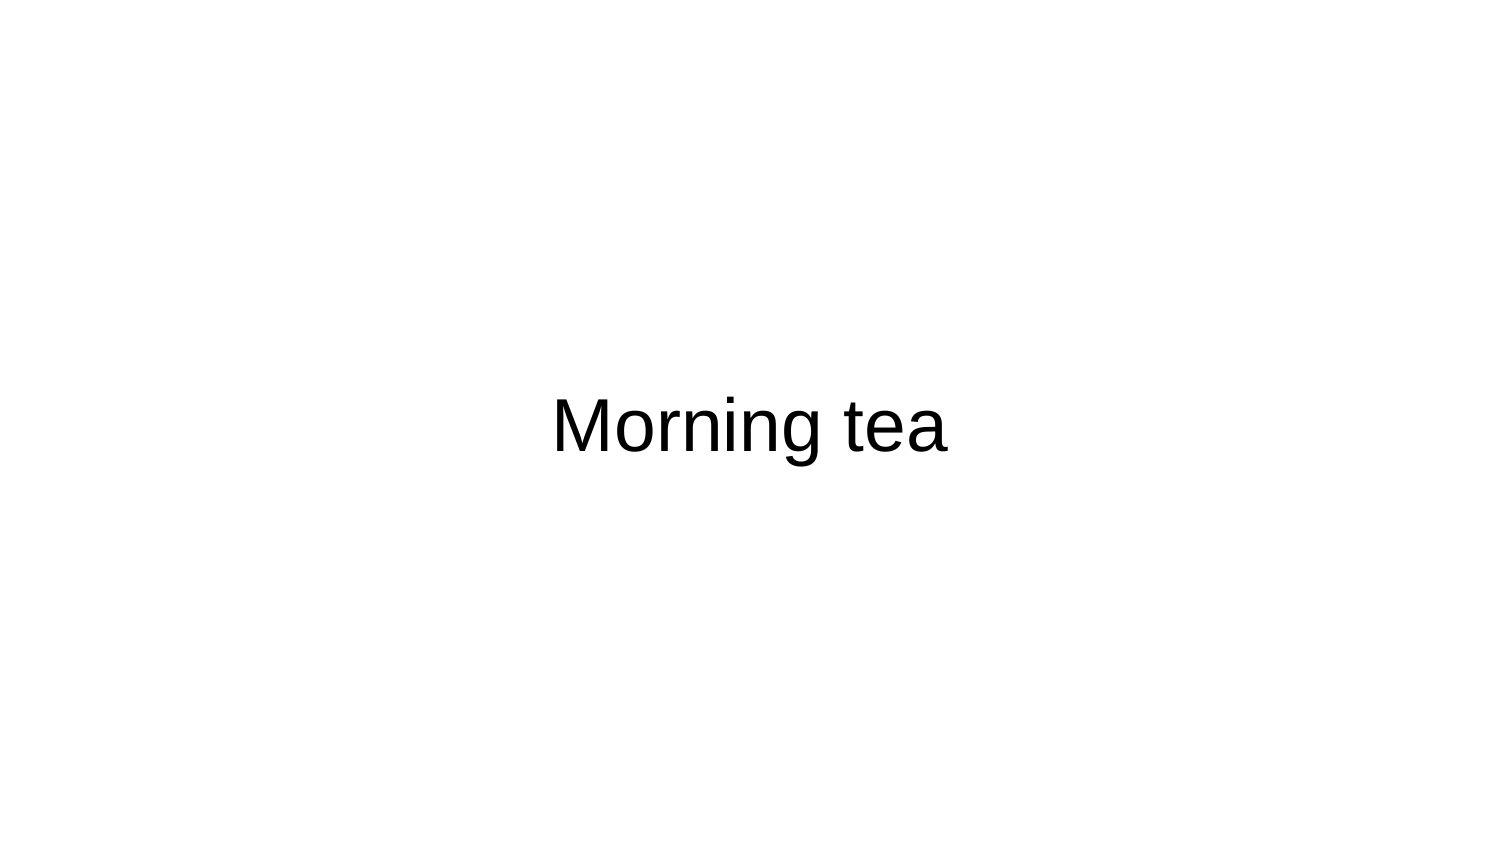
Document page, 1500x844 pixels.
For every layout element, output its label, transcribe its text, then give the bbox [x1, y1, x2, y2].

title Morning tea [51, 352, 1449, 491]
